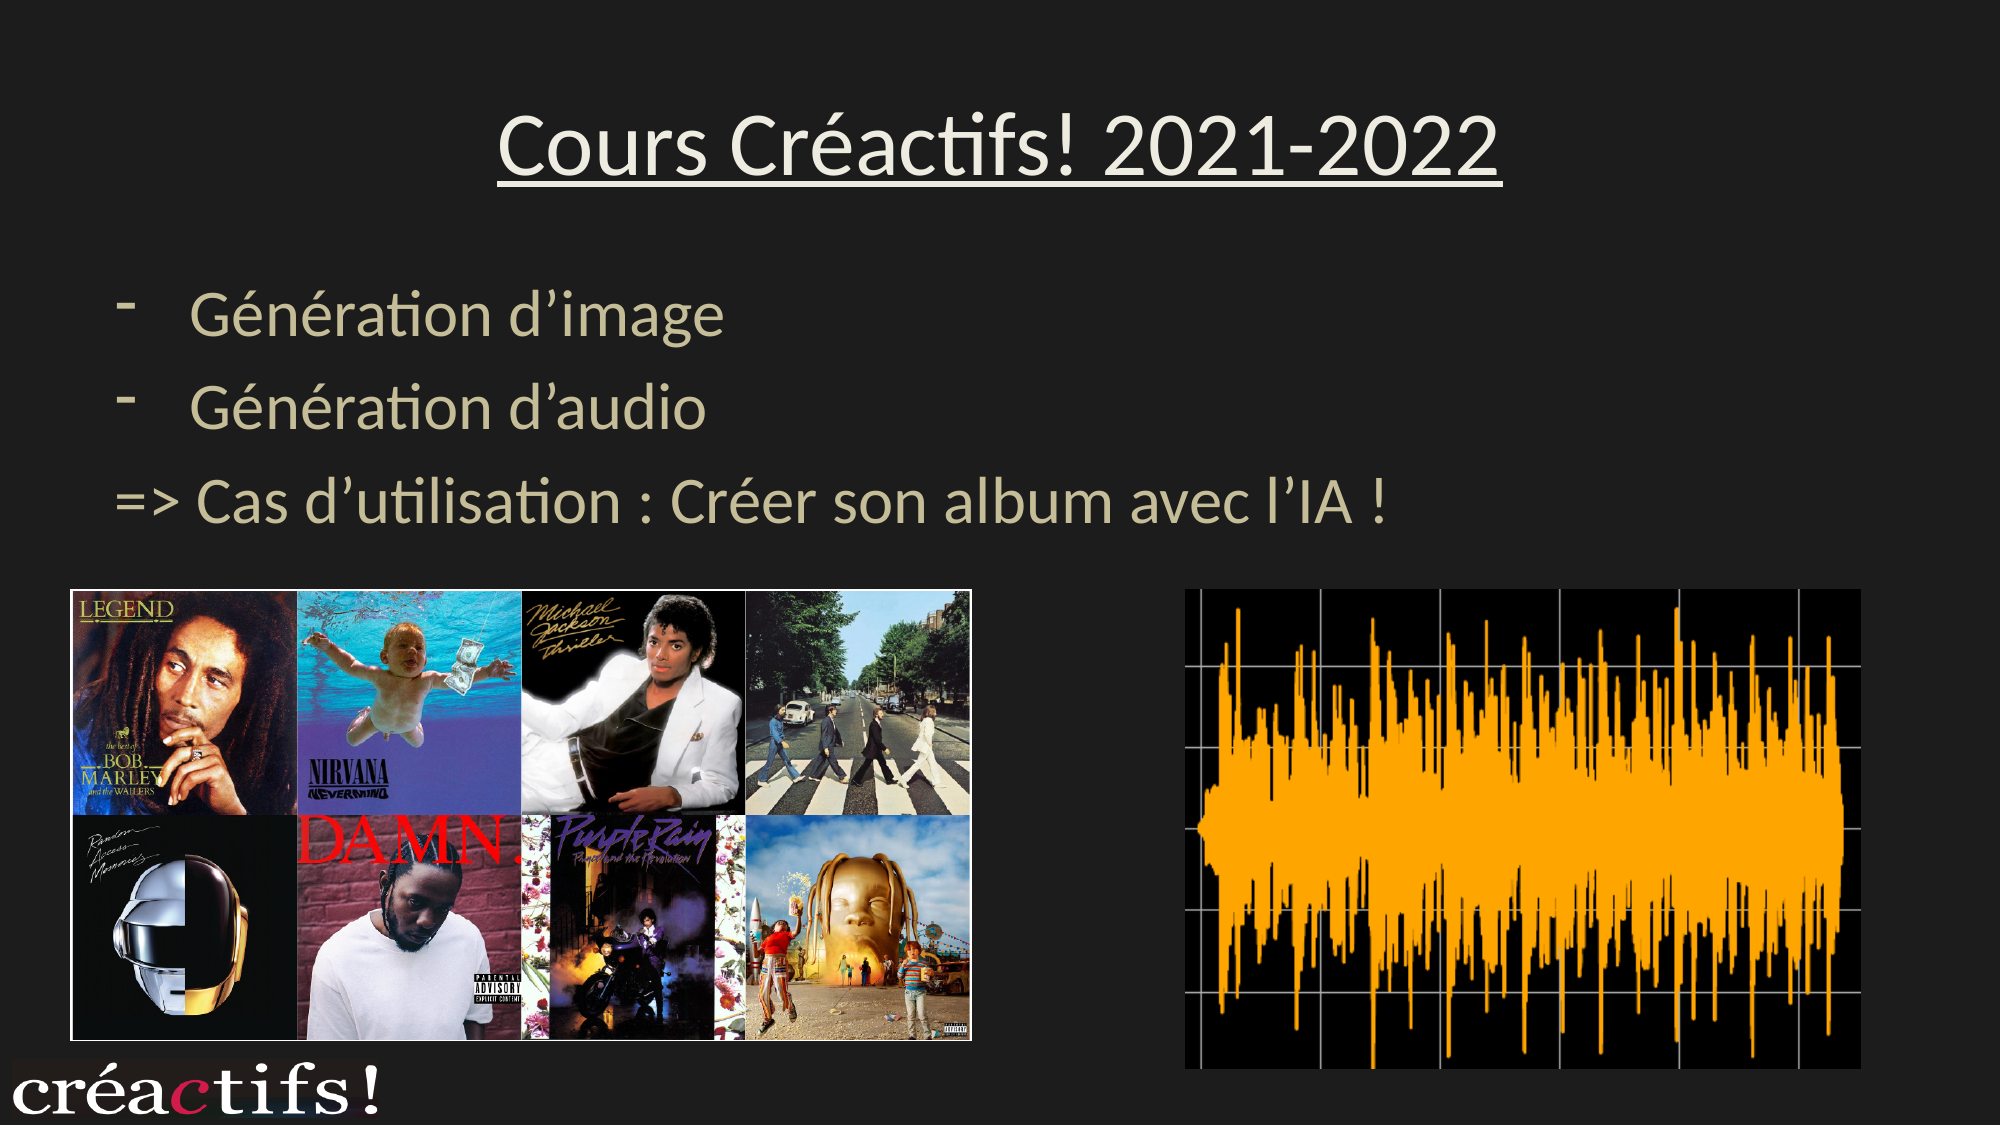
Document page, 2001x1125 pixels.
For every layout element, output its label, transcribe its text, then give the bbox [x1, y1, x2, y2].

picture [1184, 589, 1862, 1070]
list Génération d’image Génération d’audio => Cas d’utilisation : Créer son album avec l’IA ! [99, 262, 1900, 1005]
picture [12, 1059, 378, 1118]
title Cours Créactifs! 2021-2022 [99, 45, 1900, 233]
picture [70, 589, 972, 1041]
